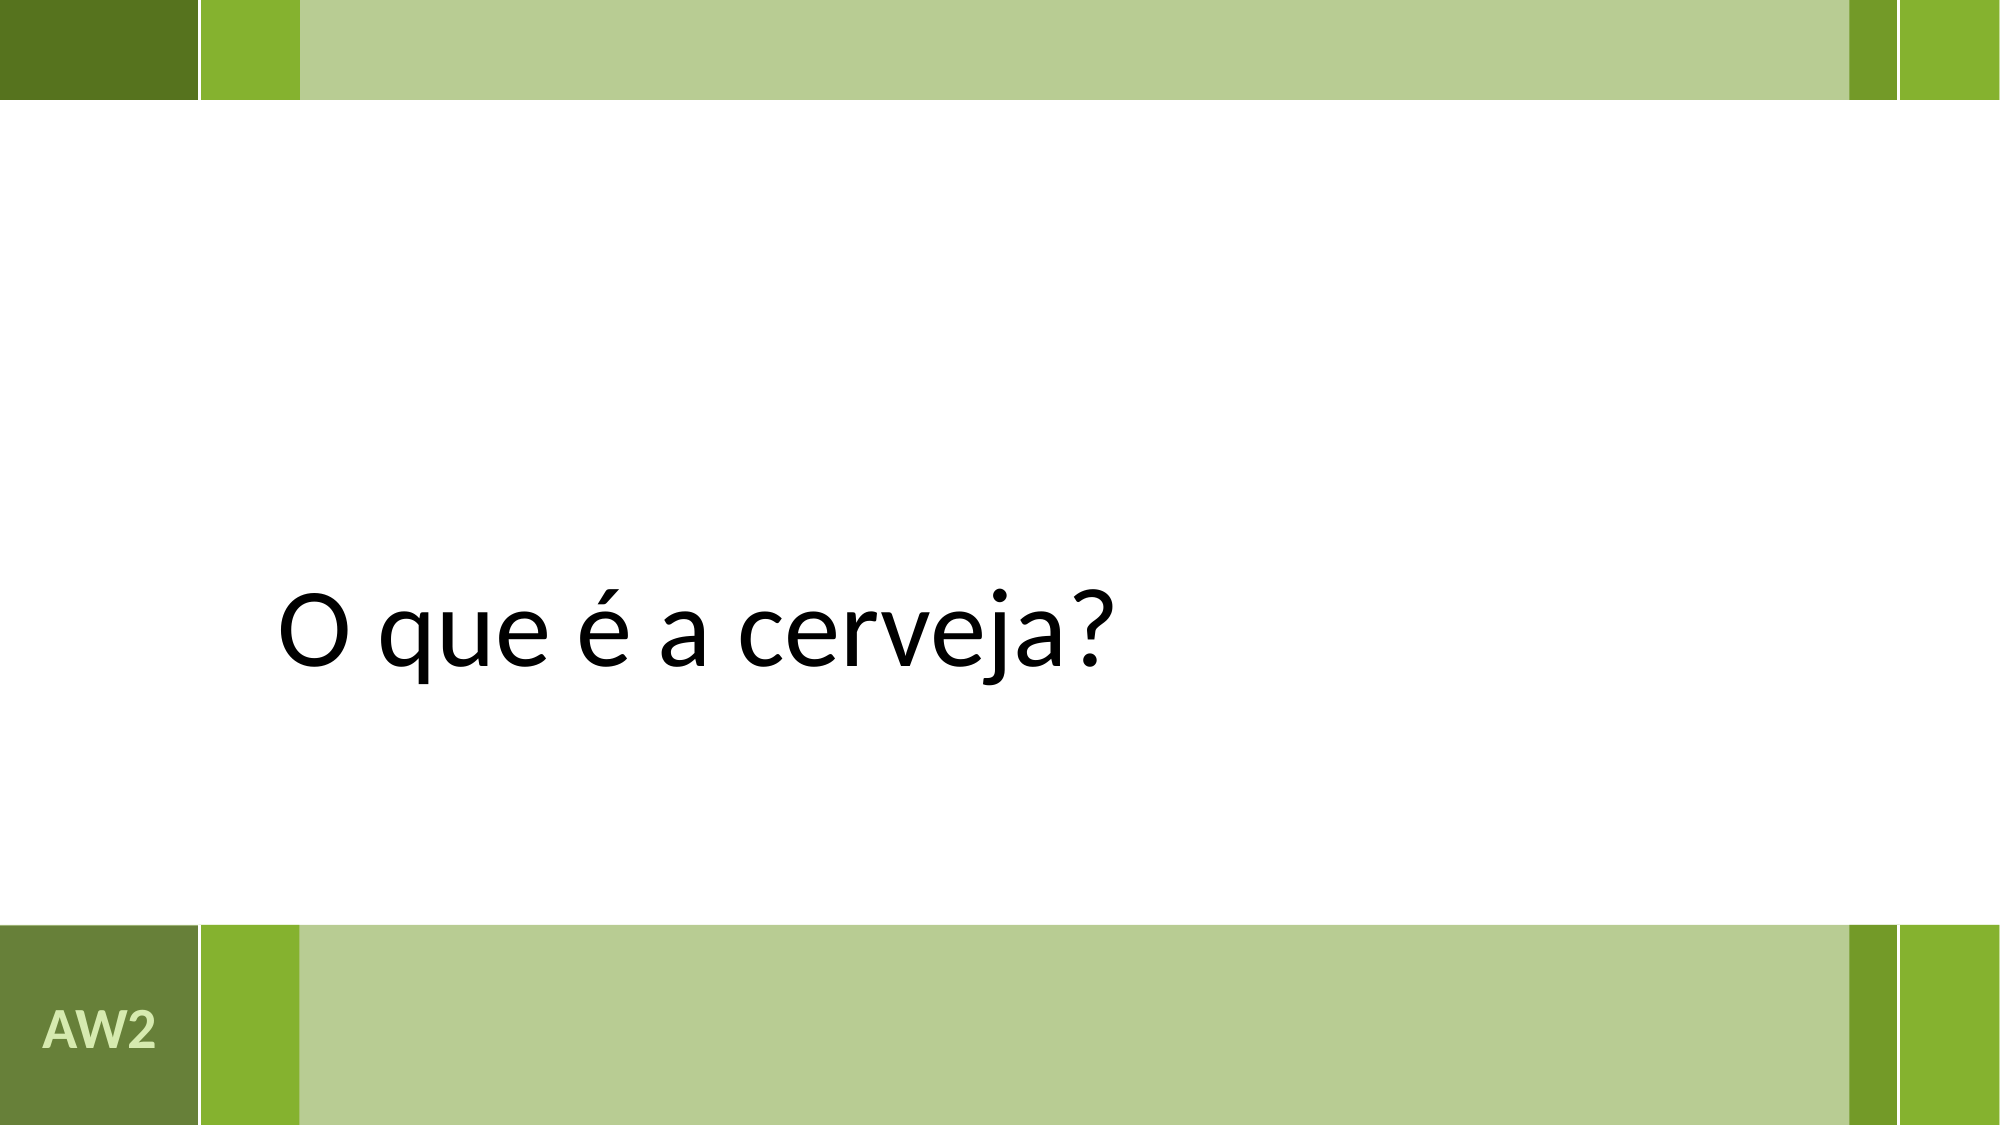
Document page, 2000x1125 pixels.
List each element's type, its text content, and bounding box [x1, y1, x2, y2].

title O que é a cerveja? [262, 262, 1622, 698]
